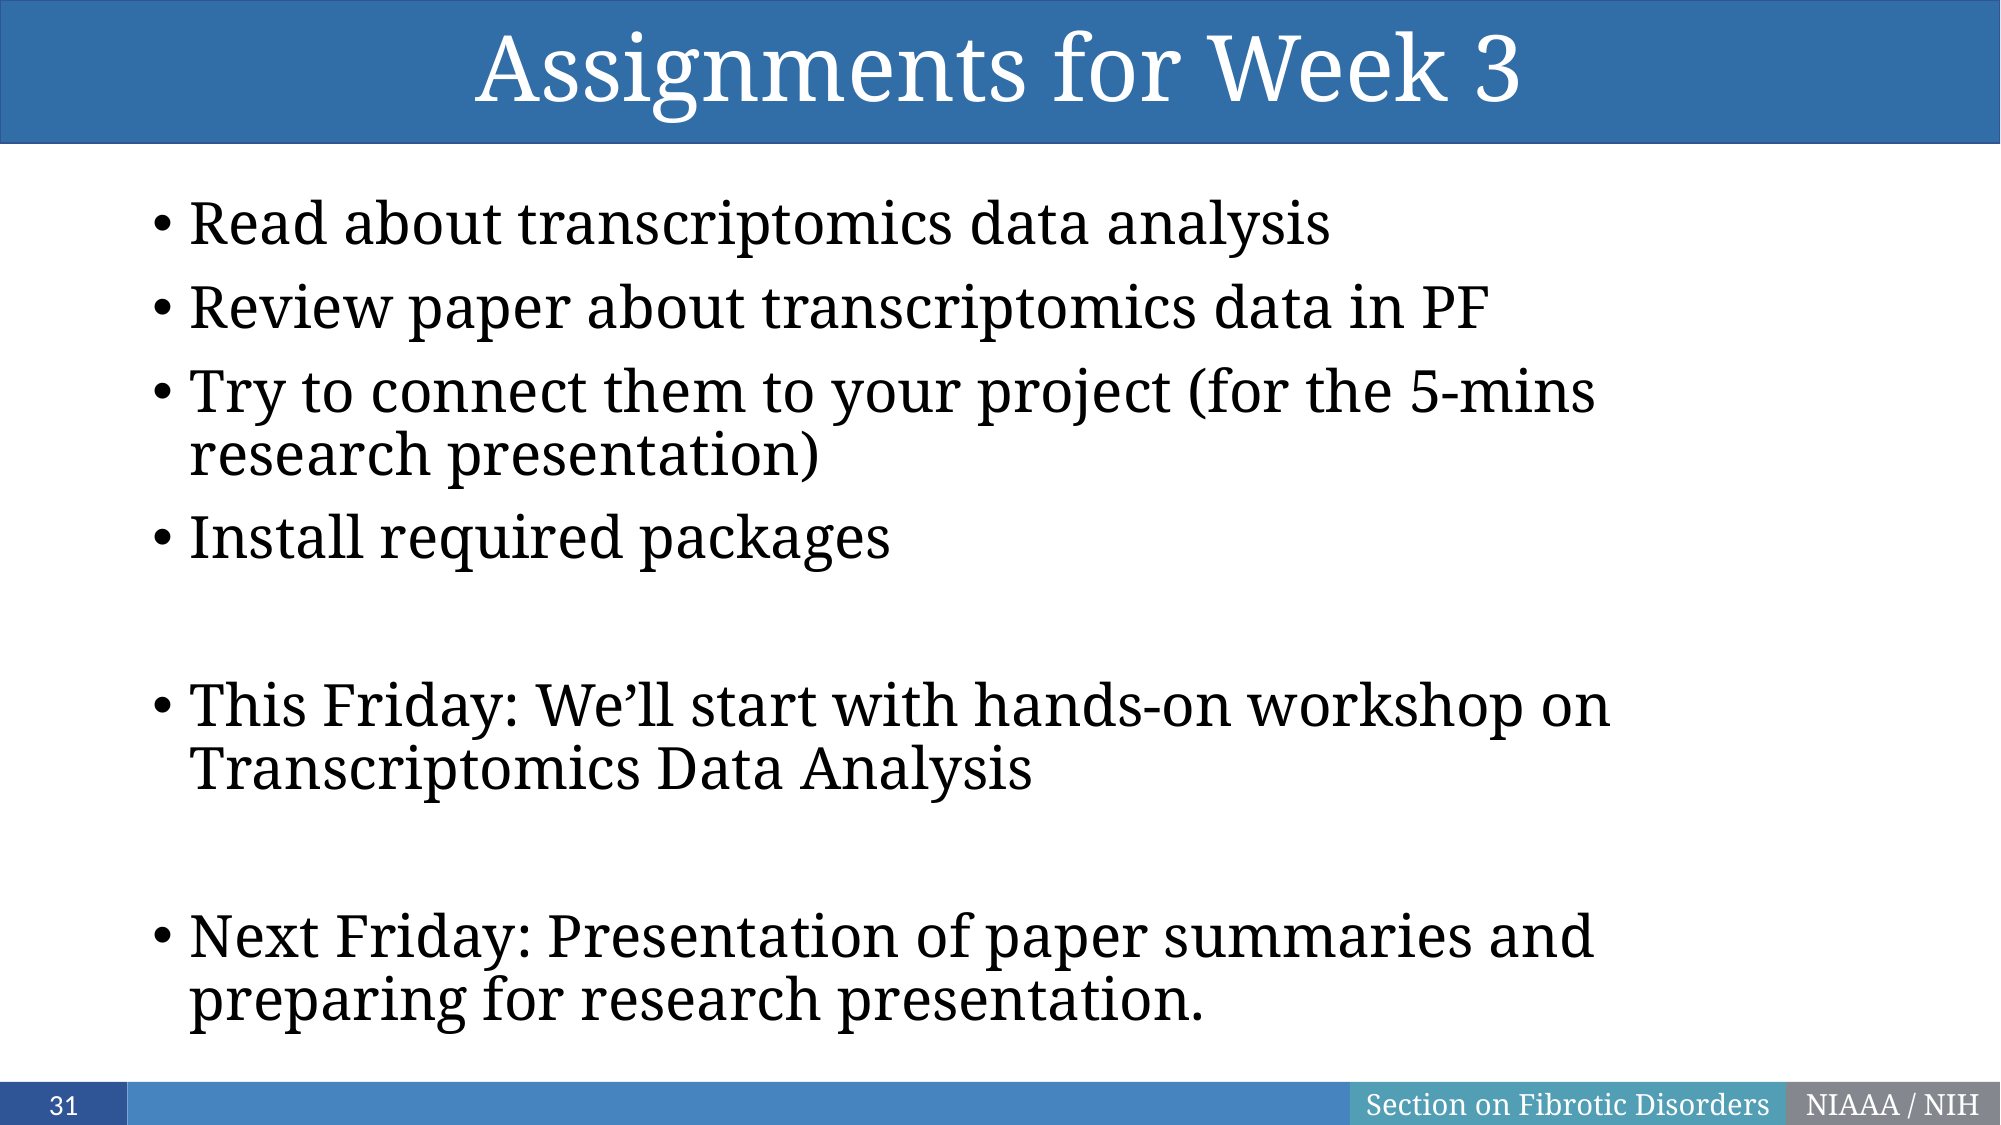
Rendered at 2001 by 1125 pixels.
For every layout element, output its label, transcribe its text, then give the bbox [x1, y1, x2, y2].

title Assignments for Week 3 [137, 0, 1863, 143]
list Read about transcriptomics data analysis Review paper about transcriptomics data in PF Try to connect them to your project (for the 5-mins research presentation) Install required packages This Friday: We’ll start with hands-on workshop on Transcriptomics Data Analysis Next Friday: Presentation of paper summaries and preparing for research presentation. [137, 186, 1863, 1052]
